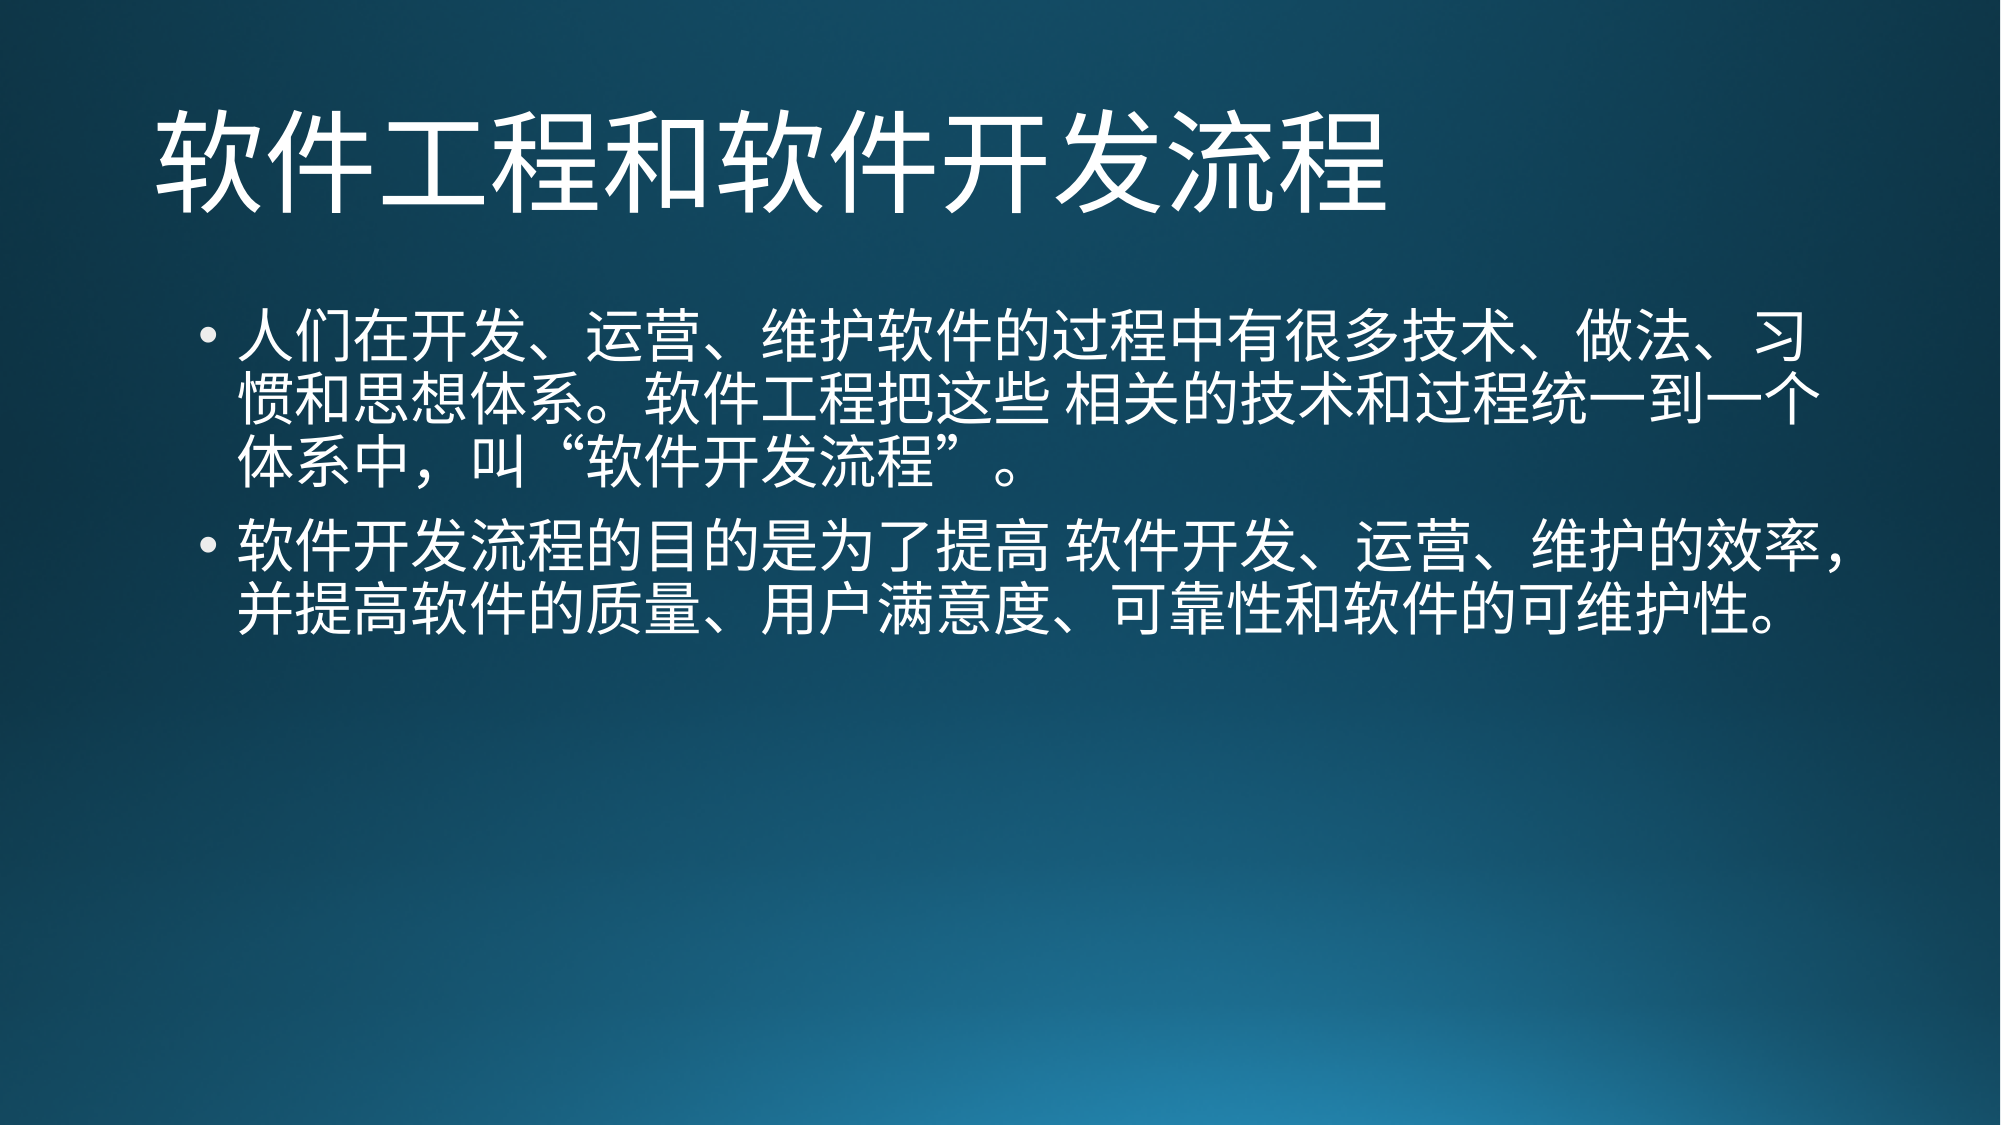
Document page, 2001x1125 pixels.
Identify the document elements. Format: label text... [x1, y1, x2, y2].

picture [0, 0, 2001, 1125]
title 软件工程和软件开发流程 [137, 59, 1863, 278]
list 人们在开发、运营、维护软件的过程中有很多技术、做法、习惯和思想体系。软件工程把这些 相关的技术和过程统一到一个体系中，叫“软件开发流程”。 软件开发流程的目的是为了提高 软件开发、运营、维护的效率，并提高软件的质量、用户满意度、可靠性和软件的可维护性。 [183, 299, 1863, 1014]
